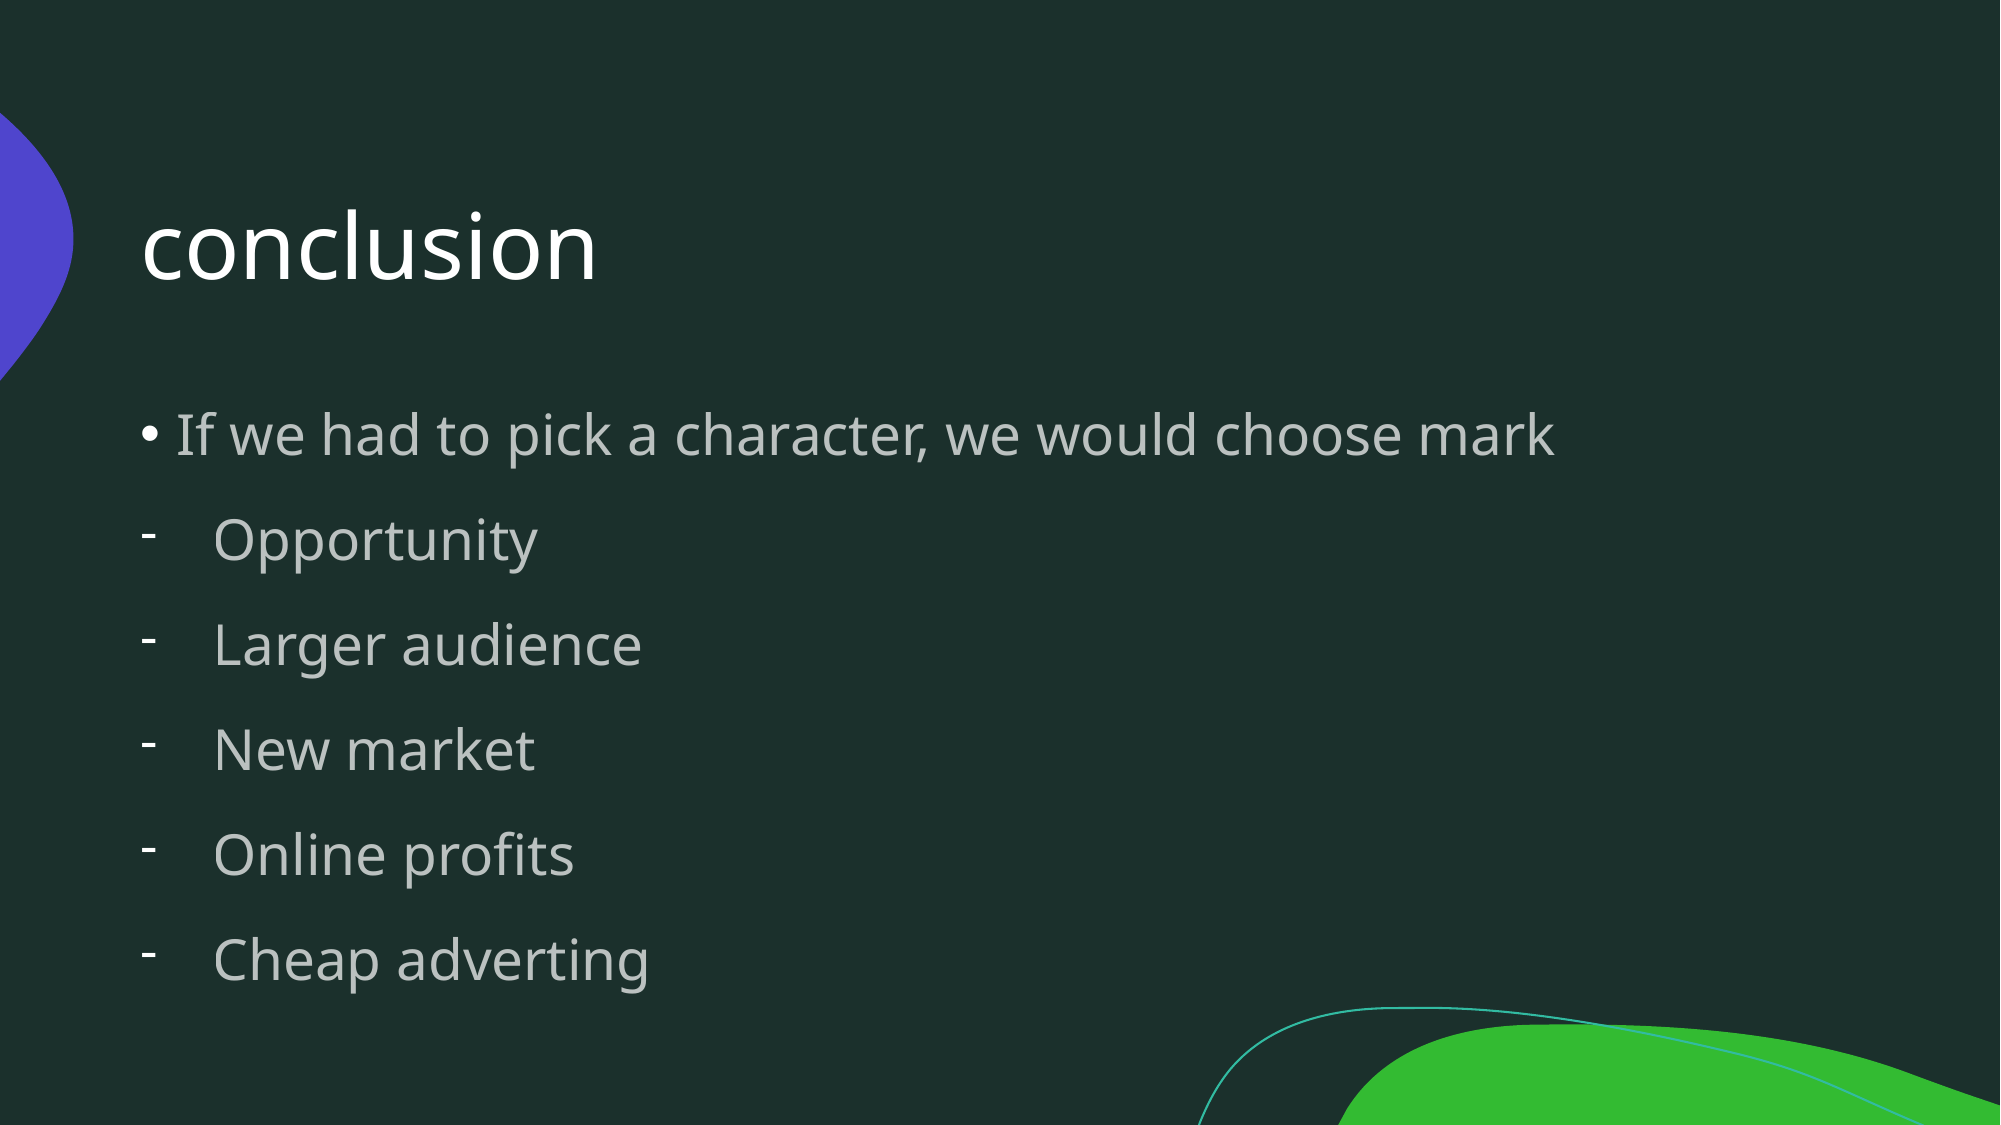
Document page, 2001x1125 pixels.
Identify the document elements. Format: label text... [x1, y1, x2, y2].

title conclusion [125, 125, 1875, 375]
list If we had to pick a character, we would choose mark Opportunity Larger audience New market Online profits Cheap adverting [125, 375, 1875, 1002]
